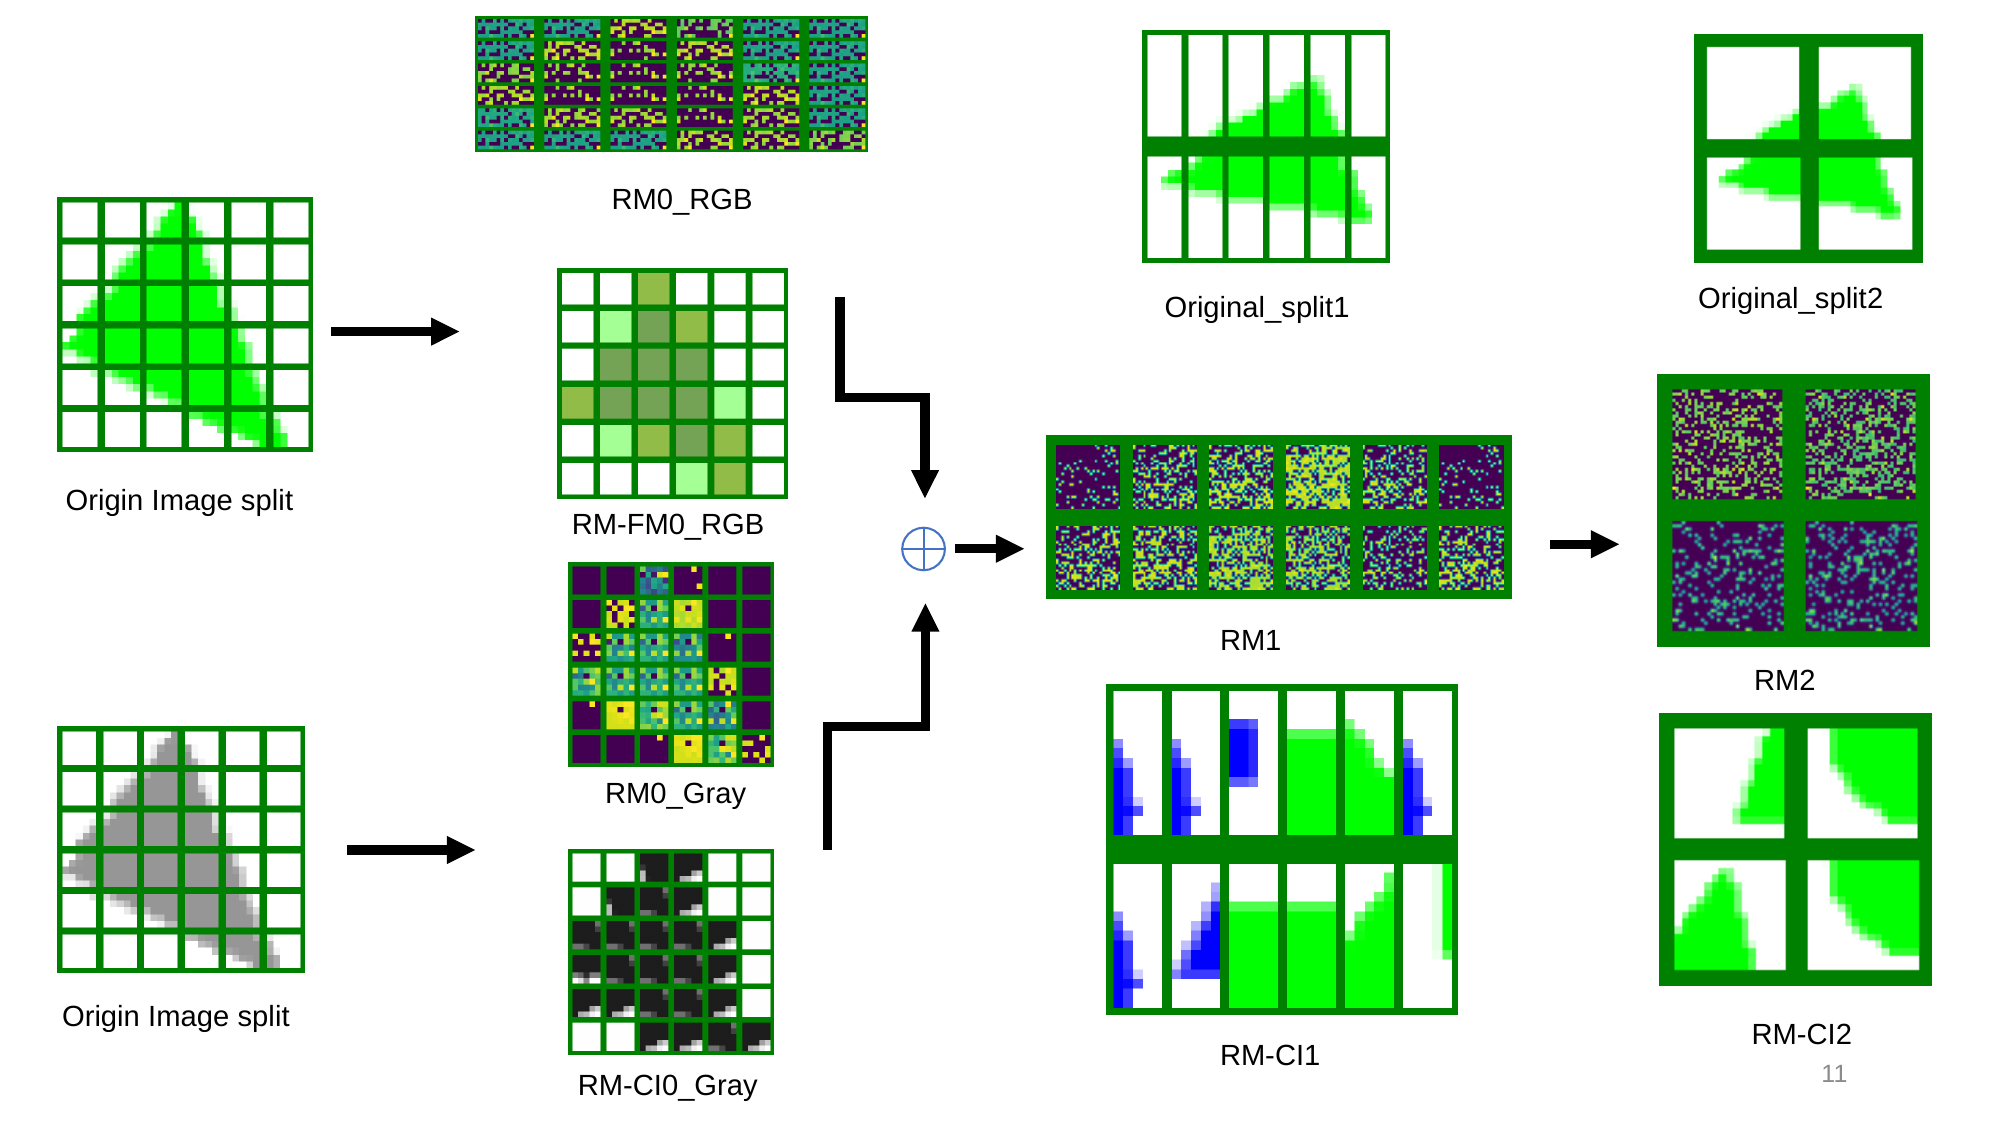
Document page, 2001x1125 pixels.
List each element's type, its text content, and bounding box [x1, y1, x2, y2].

slide_number 11 [1412, 1042, 1863, 1103]
text_box RM0_RGB [596, 172, 774, 223]
picture [57, 197, 313, 452]
text_box RM-FM0_RGB [557, 499, 788, 548]
picture [568, 849, 774, 1055]
picture [1659, 713, 1932, 986]
picture [1106, 684, 1458, 1015]
text_box Original_split2 [1683, 271, 1914, 322]
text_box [753, 677, 1000, 776]
picture [1694, 34, 1923, 263]
picture [568, 562, 774, 767]
picture [57, 726, 305, 973]
text_box Origin Image split [50, 474, 319, 524]
picture [557, 268, 788, 499]
picture [475, 15, 868, 152]
text_box RM0_Gray [590, 767, 766, 817]
text_box RM1 [1205, 614, 1323, 664]
picture [1046, 435, 1512, 599]
text_box RM-CI2 [1736, 1007, 1880, 1058]
text_box RM-CI1 [1205, 1029, 1348, 1079]
picture [1142, 30, 1390, 263]
picture [1657, 374, 1930, 647]
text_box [781, 355, 984, 441]
text_box [901, 526, 946, 572]
text_box Original_split1 [1149, 281, 1381, 331]
text_box RM2 [1739, 654, 1838, 704]
text_box RM-CI0_Gray [563, 1058, 782, 1109]
text_box Origin Image split [47, 989, 312, 1040]
